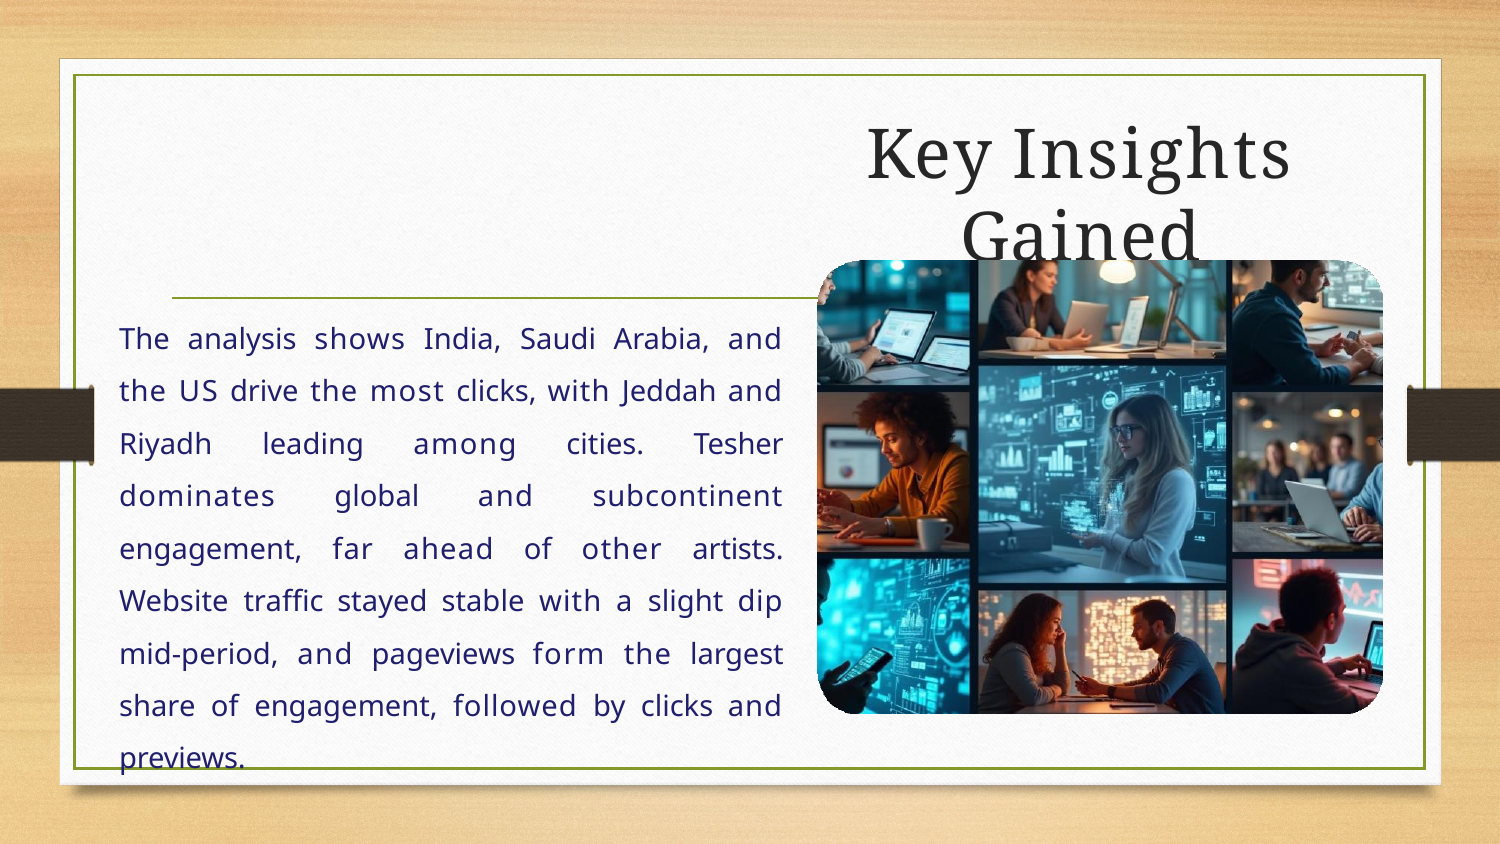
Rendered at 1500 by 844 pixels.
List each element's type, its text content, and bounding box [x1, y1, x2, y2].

text_box The analysis shows India, Saudi Arabia, and the US drive the most clicks, with Jeddah and Riyadh leading among cities. Tesher dominates global and subcontinent engagement, far ahead of other artists. Website traffic stayed stable with a slight dip mid-period, and pageviews form the largest share of engagement, followed by clicks and previews. [117, 296, 785, 775]
picture [0, 0, 1500, 844]
title Key Insights Gained [753, 107, 1406, 276]
